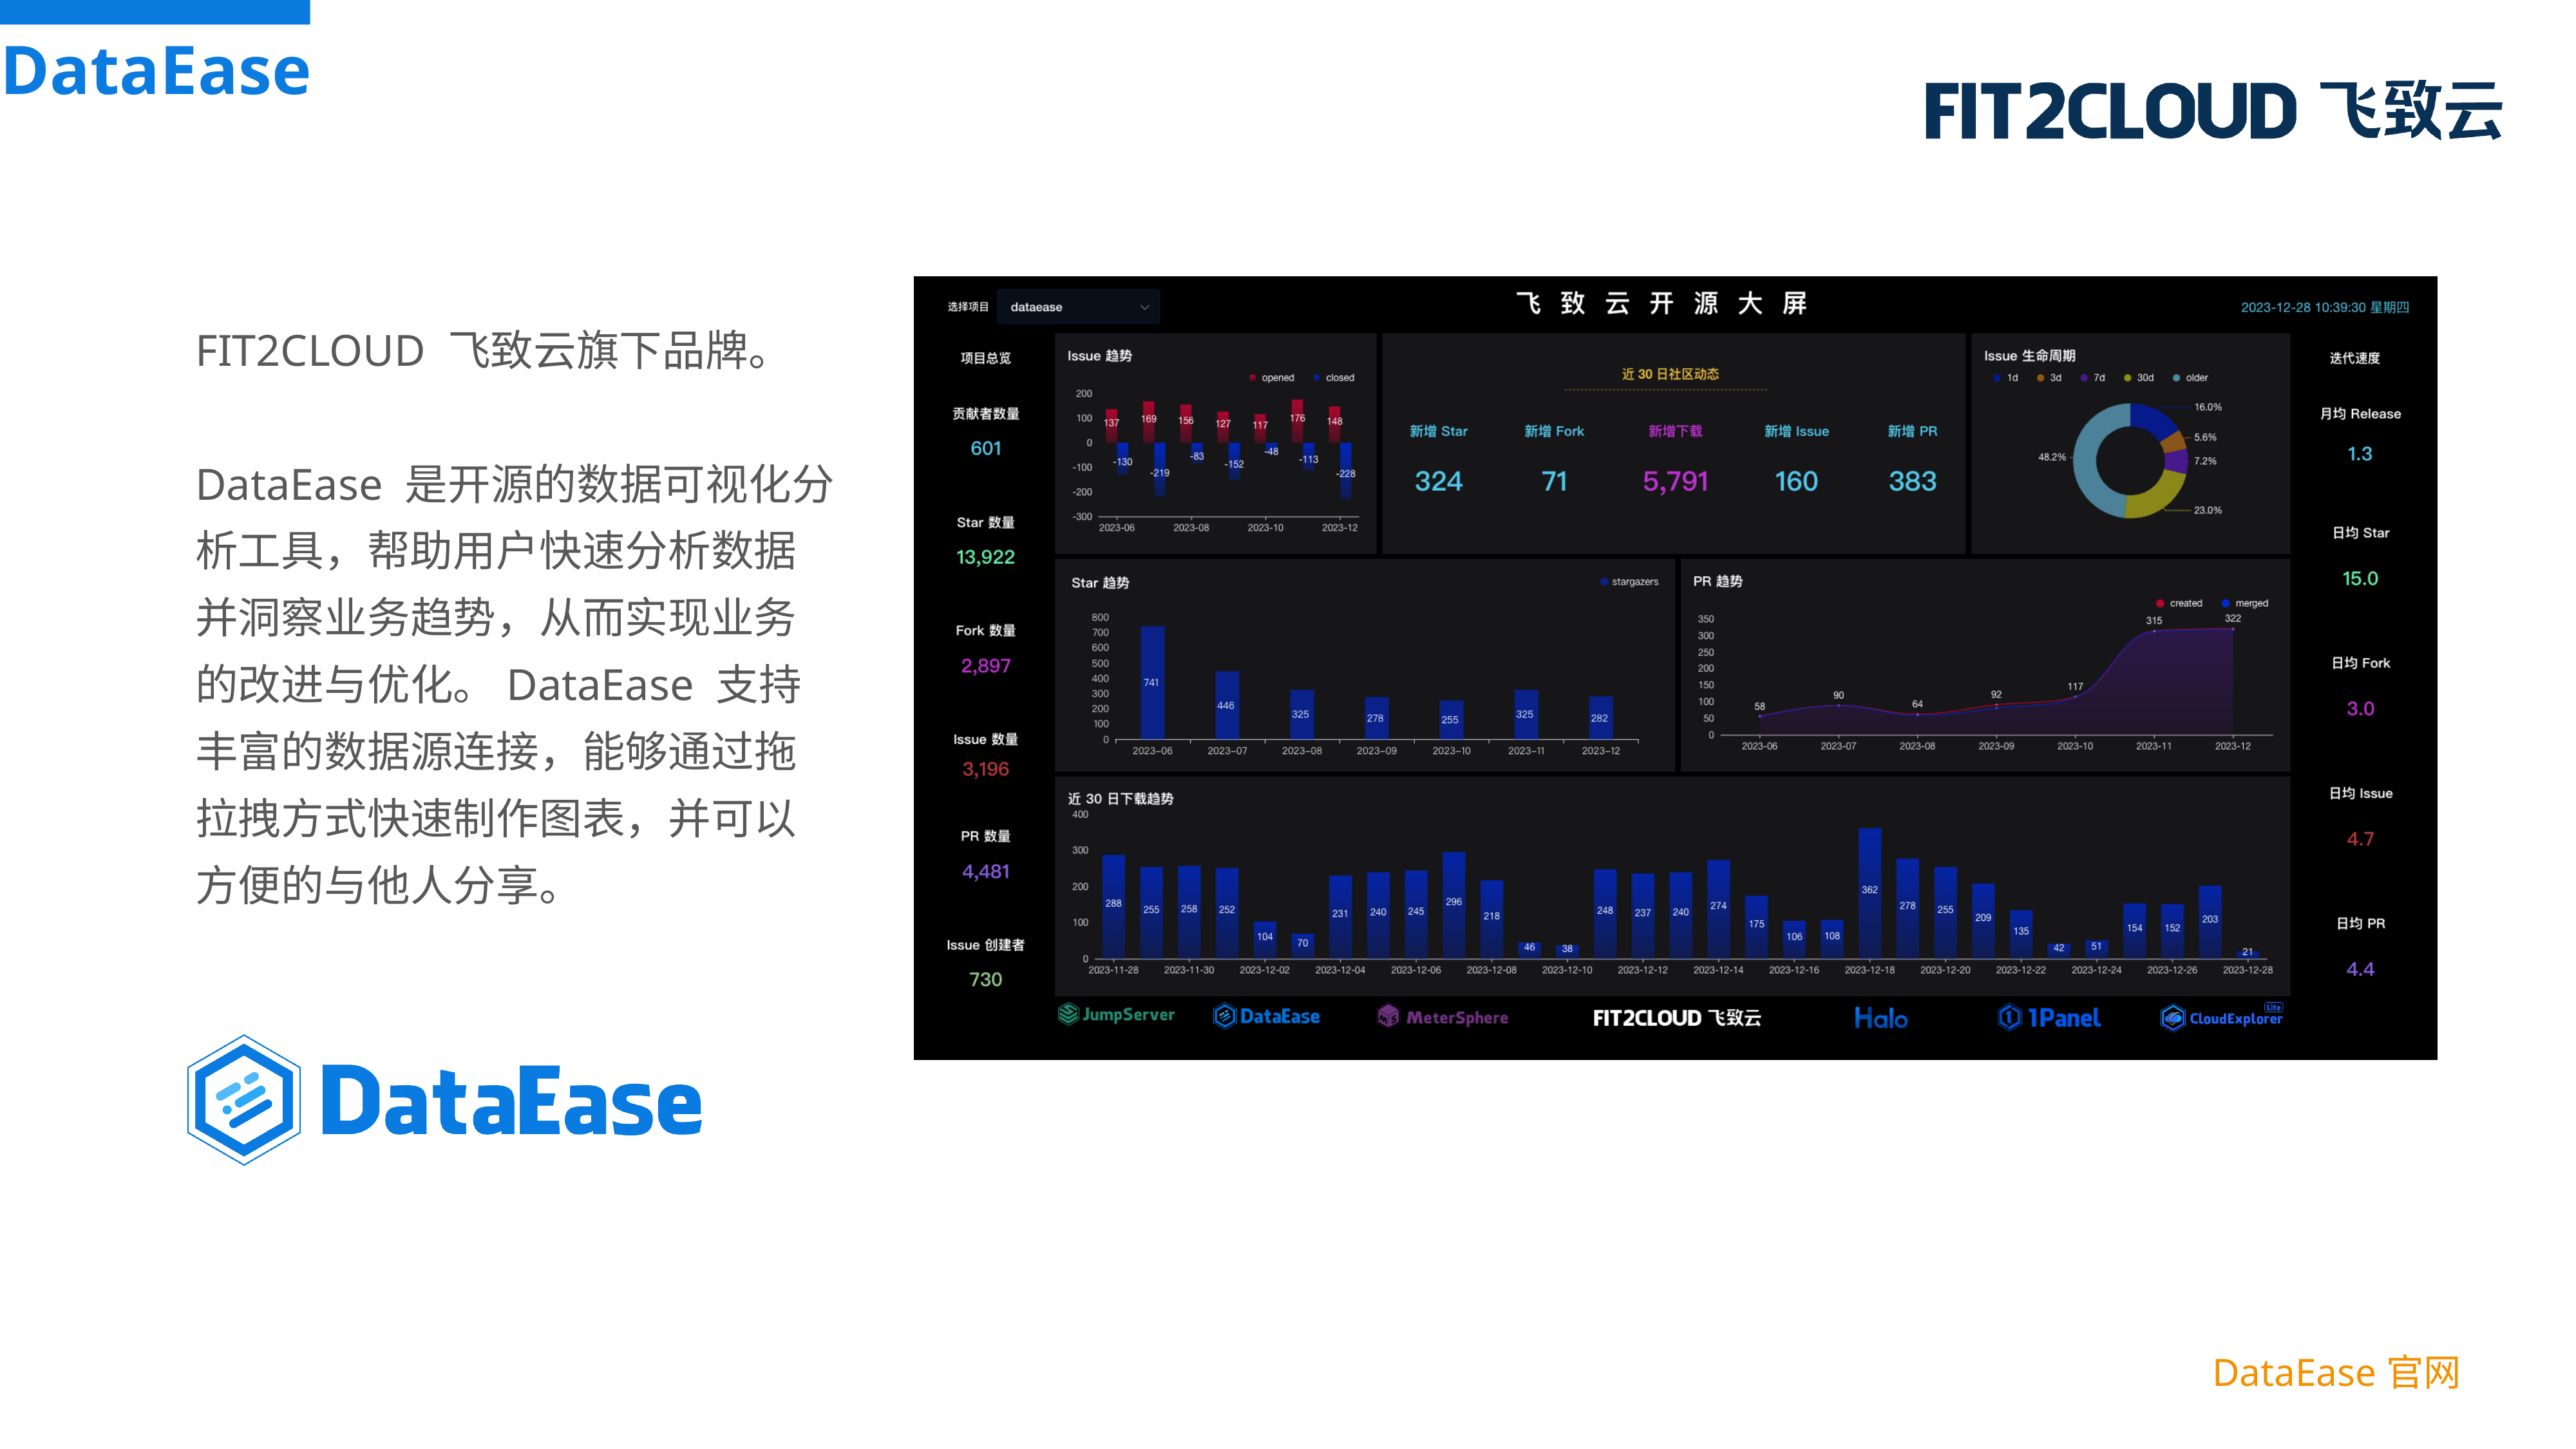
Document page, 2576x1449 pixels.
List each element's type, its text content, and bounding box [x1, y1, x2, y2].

text_box DataEase 官网 [2193, 1343, 2576, 1403]
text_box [0, 0, 339, 184]
text_box FIT2CLOUD 飞致云旗下品牌。 DataEase 是开源的数据可视化分析工具，帮助用户快速分析数据并洞察业务趋势，从而实现业务的改进与优化。DataEase 支持丰富的数据源连接，能够通过拖拉拽方式快速制作图表，并可以方便的与他人分享。 [189, 230, 844, 1122]
picture [180, 1032, 708, 1168]
picture [913, 276, 2438, 1061]
picture [1926, 80, 2503, 140]
